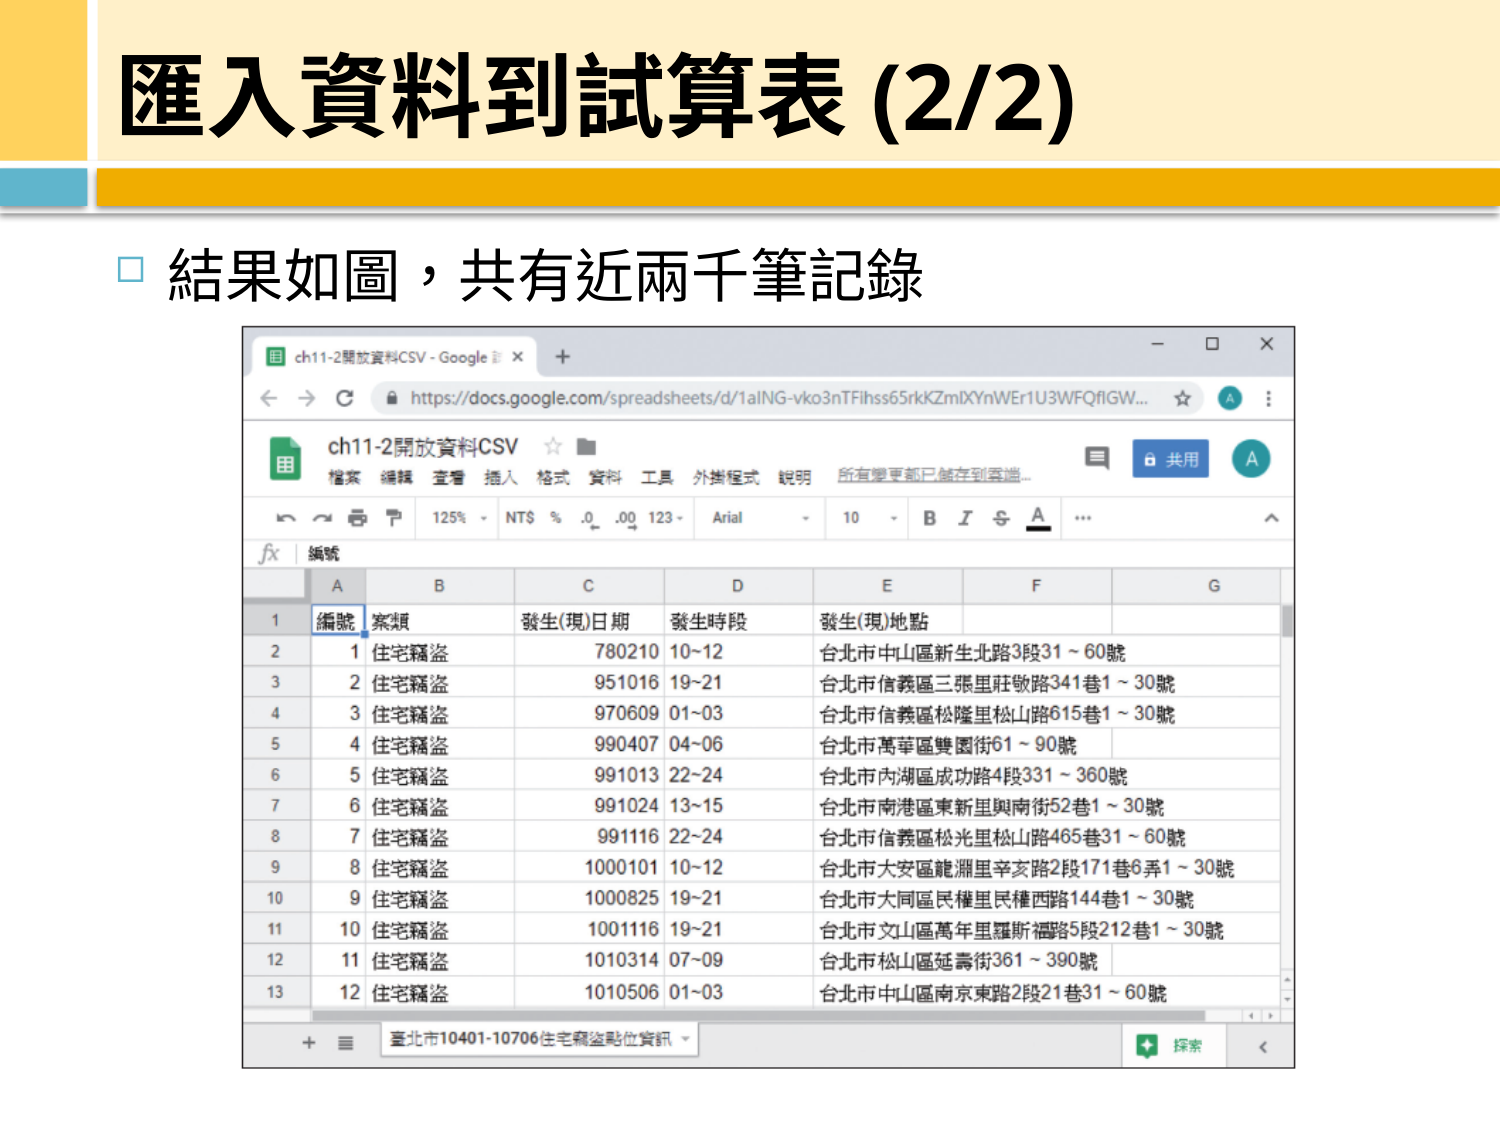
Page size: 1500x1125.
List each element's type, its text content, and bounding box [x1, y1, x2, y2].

list 結果如圖，共有近兩千筆記錄 [100, 231, 1438, 1024]
picture [224, 312, 1304, 1076]
title 匯入資料到試算表(2/2) [100, 26, 1438, 161]
